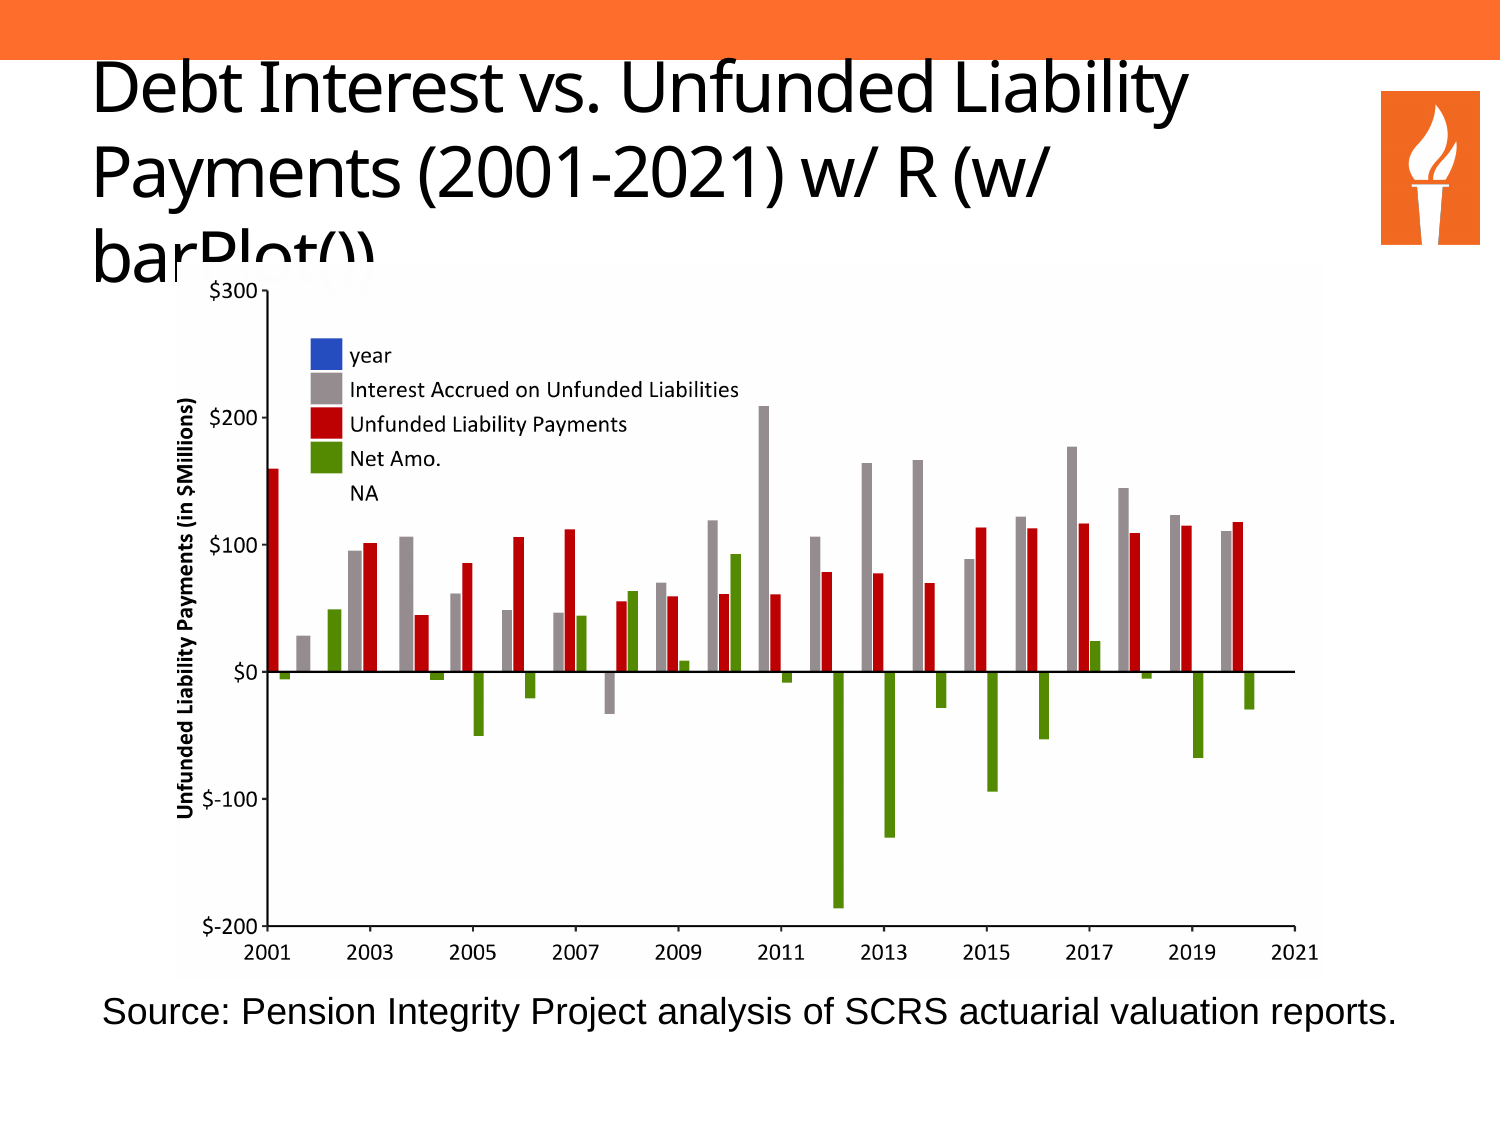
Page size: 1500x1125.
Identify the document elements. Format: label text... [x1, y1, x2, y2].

title Debt Interest vs. Unfunded Liability Payments (2001-2021) w/ R (w/ barPlot()) [75, 87, 1366, 250]
picture [176, 262, 1324, 980]
picture [1381, 91, 1480, 245]
text_box Source: Pension Integrity Project analysis of SCRS actuarial valuation reports. [74, 979, 1425, 1063]
